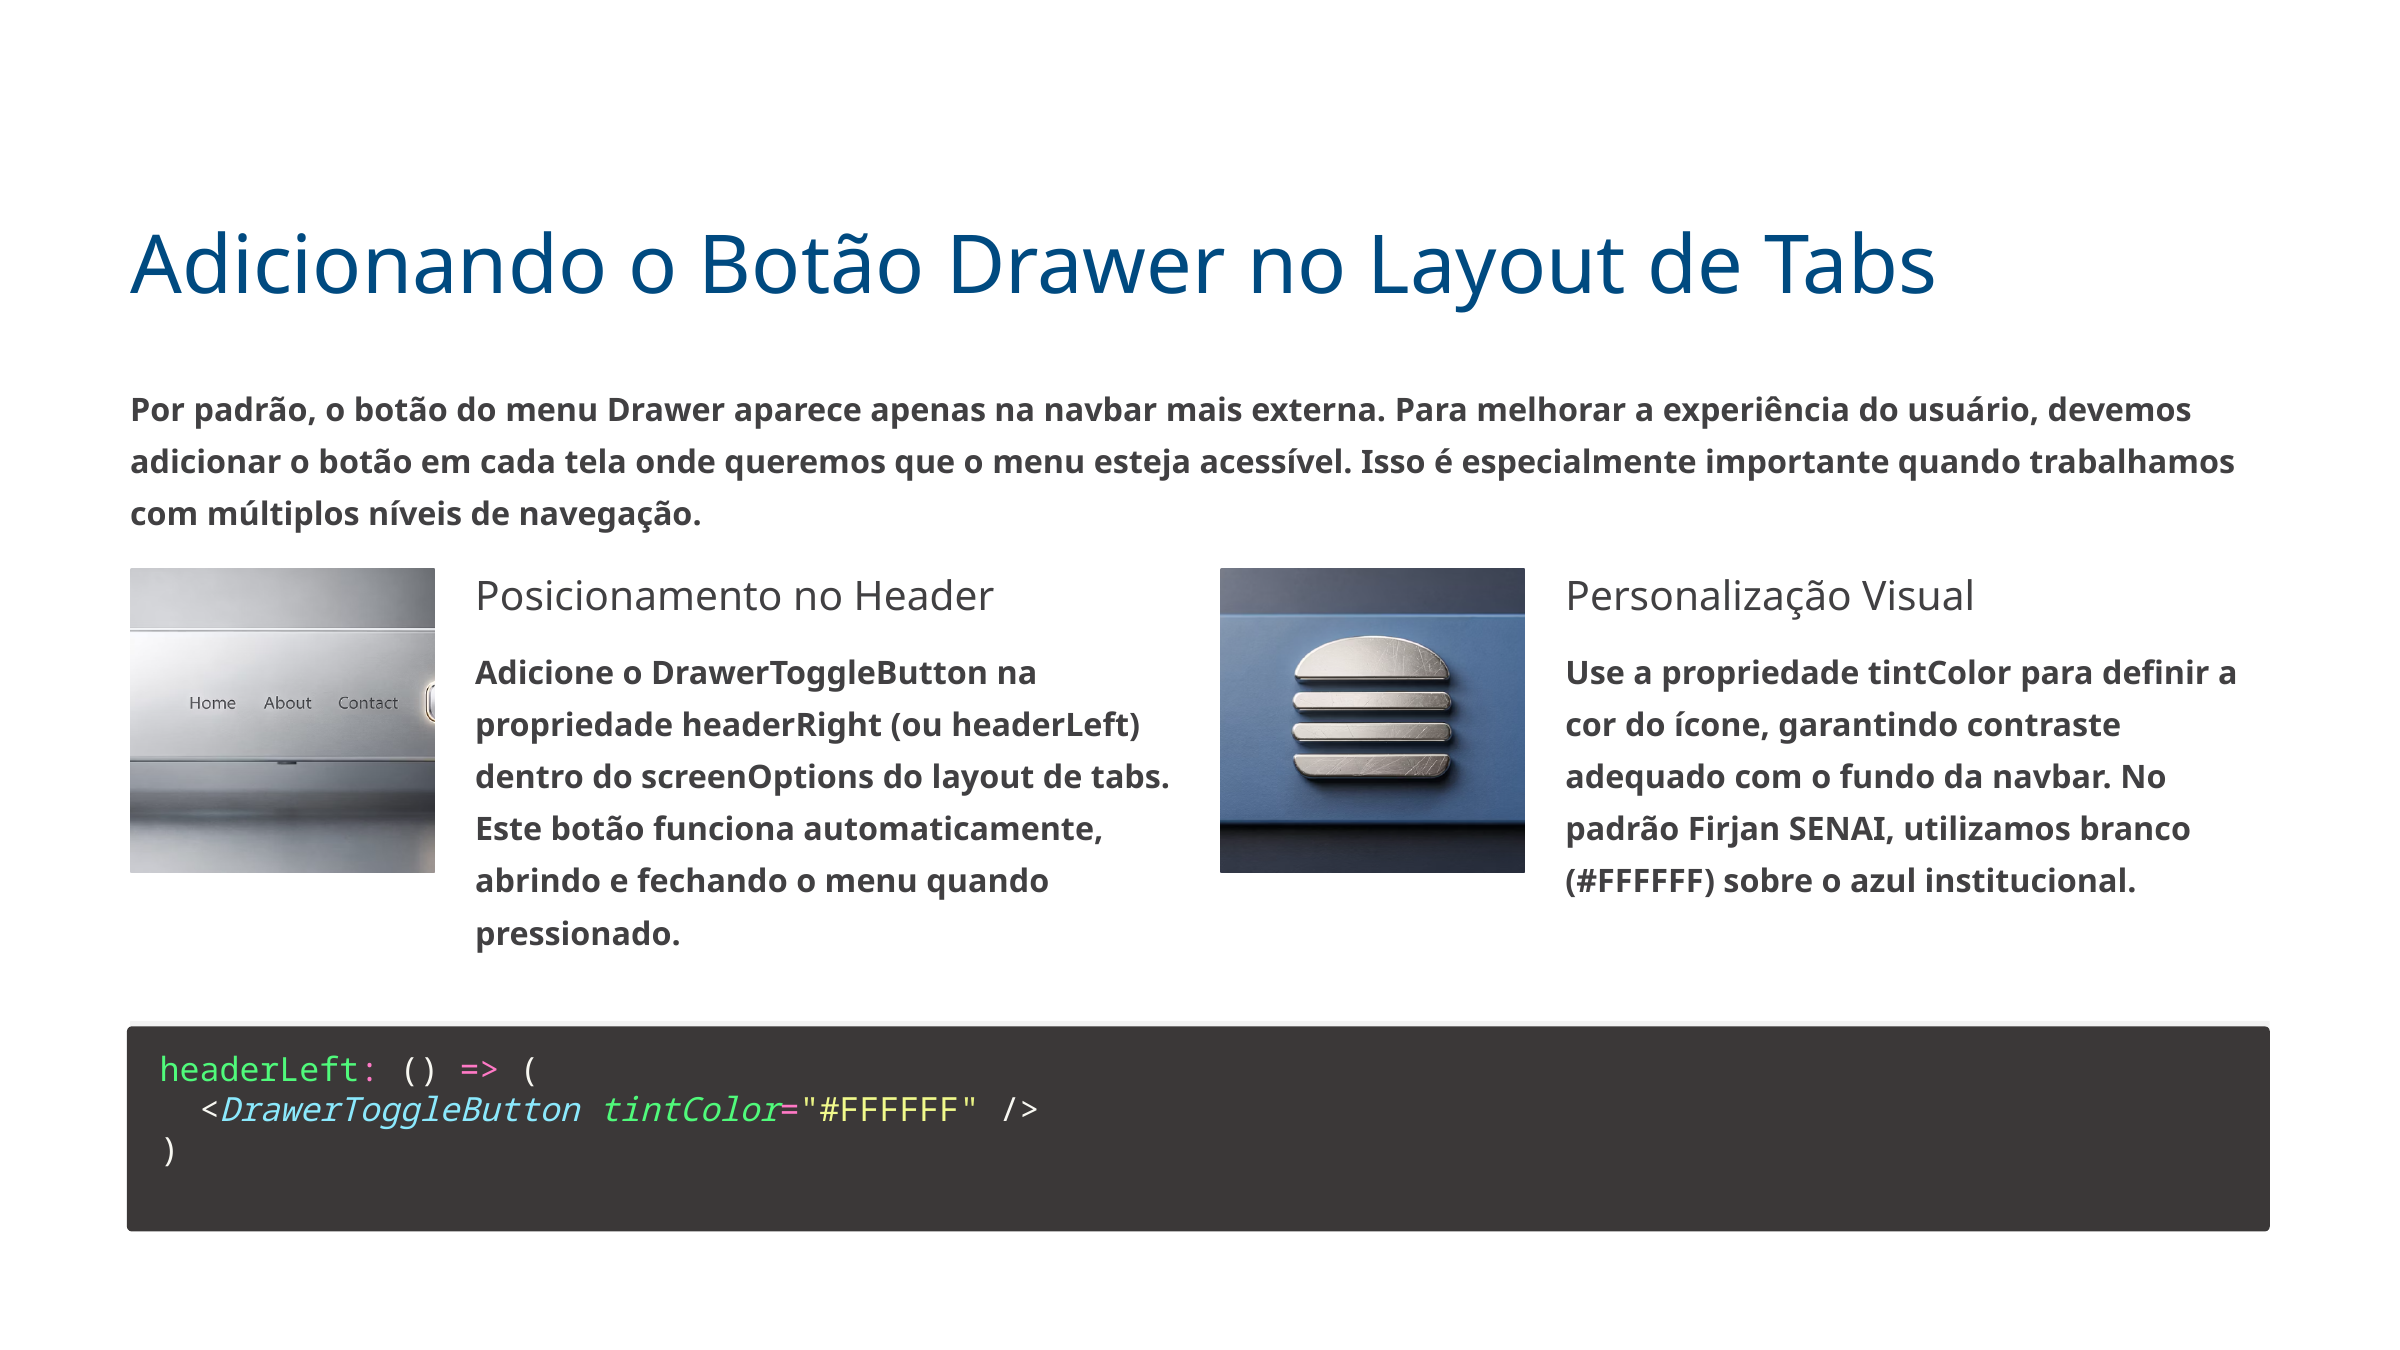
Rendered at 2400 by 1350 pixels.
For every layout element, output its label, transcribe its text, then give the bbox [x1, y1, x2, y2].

picture [130, 568, 435, 873]
picture [1220, 568, 1525, 873]
text_box [130, 1020, 2270, 1028]
text_box Adicione o DrawerToggleButton na propriedade headerRight (ou headerLeft) dentro do screenOptions do layout de tabs. Este botão funciona automaticamente, abrindo e fechando o menu quando pressionado. [475, 638, 1180, 900]
text_box Posicionamento no Header [475, 568, 959, 620]
text_box headerLeft: () => ( <DrawerToggleButton tintColor="#FFFFFF" /> ) [159, 1047, 2238, 1205]
text_box Personalização Visual [1565, 568, 1973, 620]
text_box Use a propriedade tintColor para definir a cor do ícone, garantindo contraste adequado com o fundo da navbar. No padrão Firjan SENAI, utilizamos branco (#FFFFFF) sobre o azul institucional. [1565, 638, 2270, 900]
text_box Adicionando o Botão Drawer no Layout de Tabs [130, 208, 1903, 311]
text_box [126, 1026, 2270, 1232]
text_box Por padrão, o botão do menu Drawer aparece apenas na navbar mais externa. Para melhorar a experiência do usuário, devemos adicionar o botão em cada tela onde queremos que o menu esteja acessível. Isso é especialmente importante quando trabalhamos com múltiplos níveis de navegação. [130, 375, 2270, 532]
